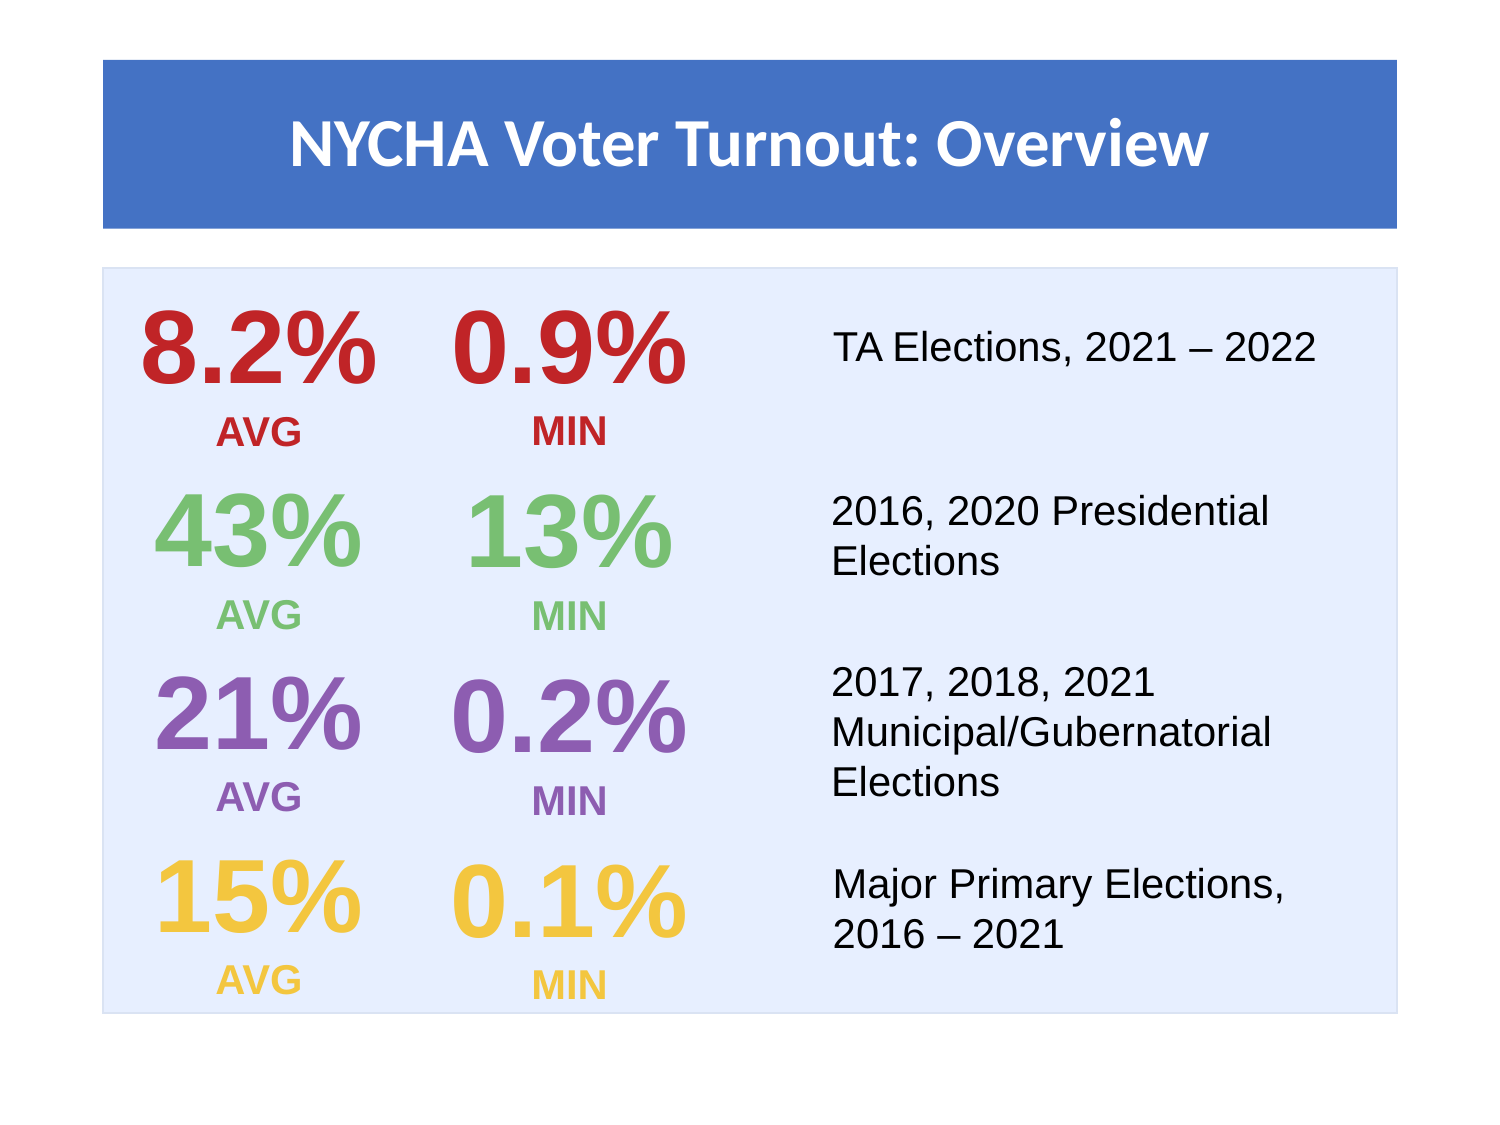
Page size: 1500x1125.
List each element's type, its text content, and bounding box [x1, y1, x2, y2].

text_box 2017, 2018, 2021 Municipal/Gubernatorial Elections [816, 647, 1425, 812]
text_box Major Primary Elections, 2016 – 2021 [817, 849, 1397, 965]
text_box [351, 271, 788, 1018]
text_box [102, 267, 1398, 1014]
text_box 2016, 2020 Presidential Elections [816, 476, 1360, 592]
text_box TA Elections, 2021 – 2022 [817, 312, 1389, 428]
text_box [41, 272, 351, 1013]
title NYCHA Voter Turnout: Overview [103, 59, 1397, 229]
